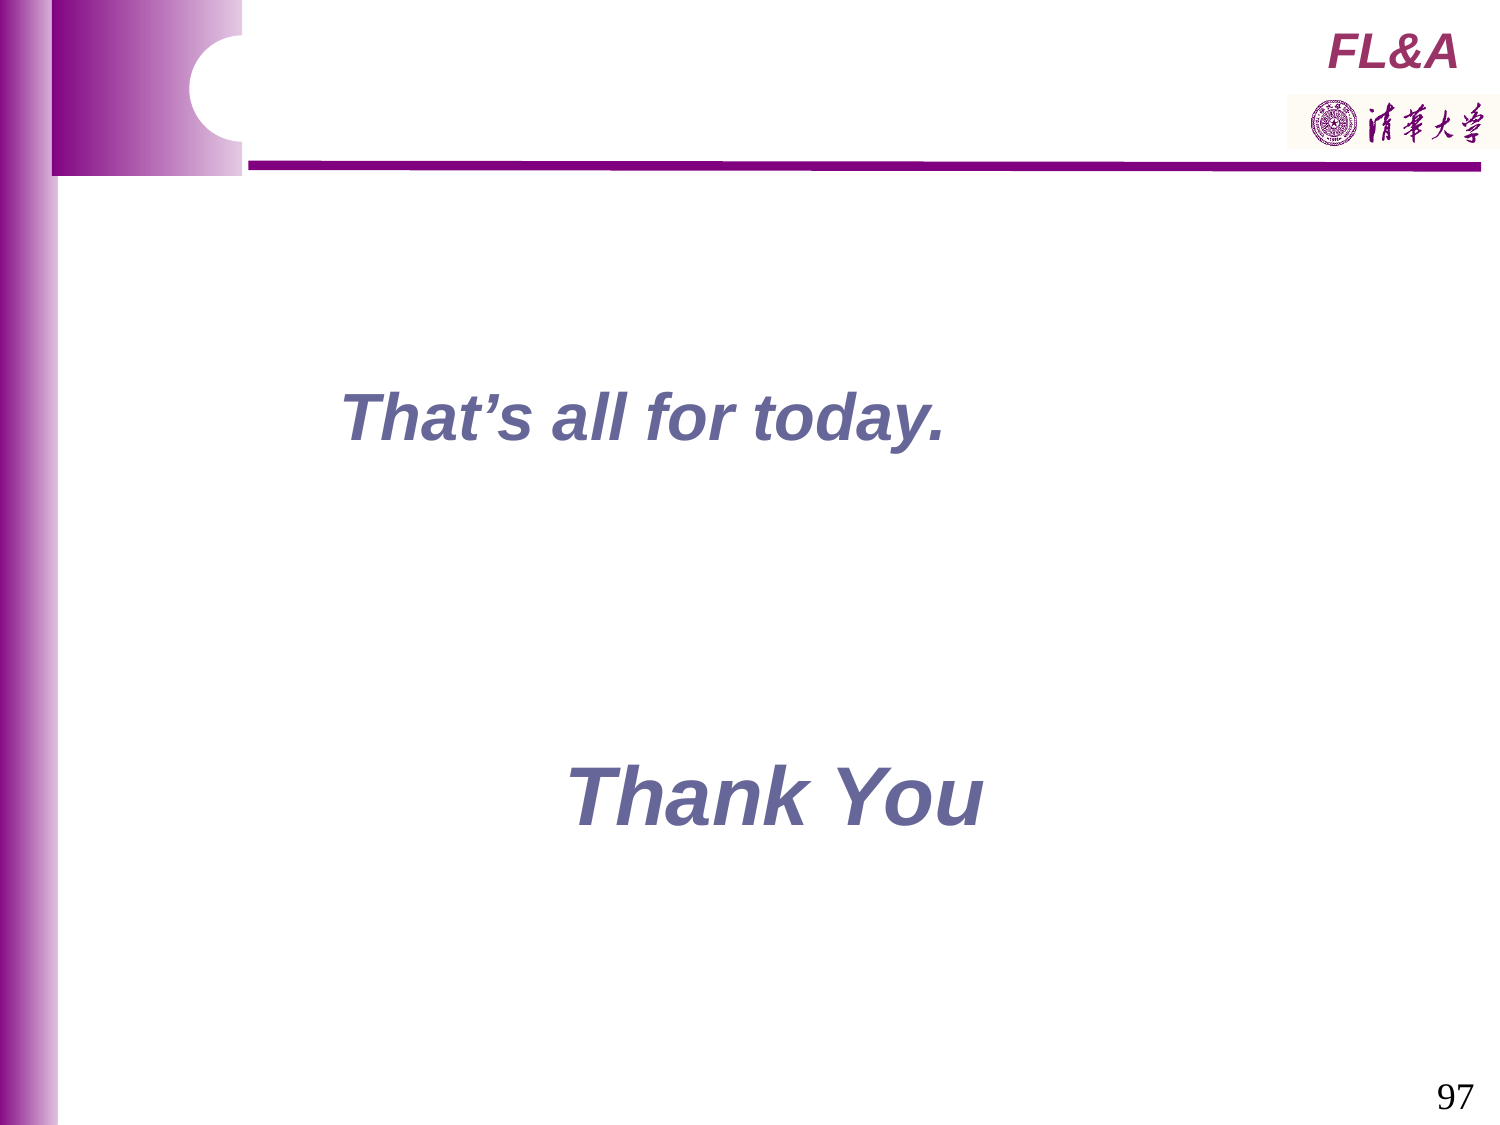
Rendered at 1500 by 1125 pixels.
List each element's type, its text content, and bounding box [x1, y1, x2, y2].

picture [1287, 94, 1500, 149]
text_box Thank You [549, 734, 1013, 850]
text_box That’s all for today. [324, 362, 963, 463]
text_box 97 [1411, 1064, 1500, 1125]
